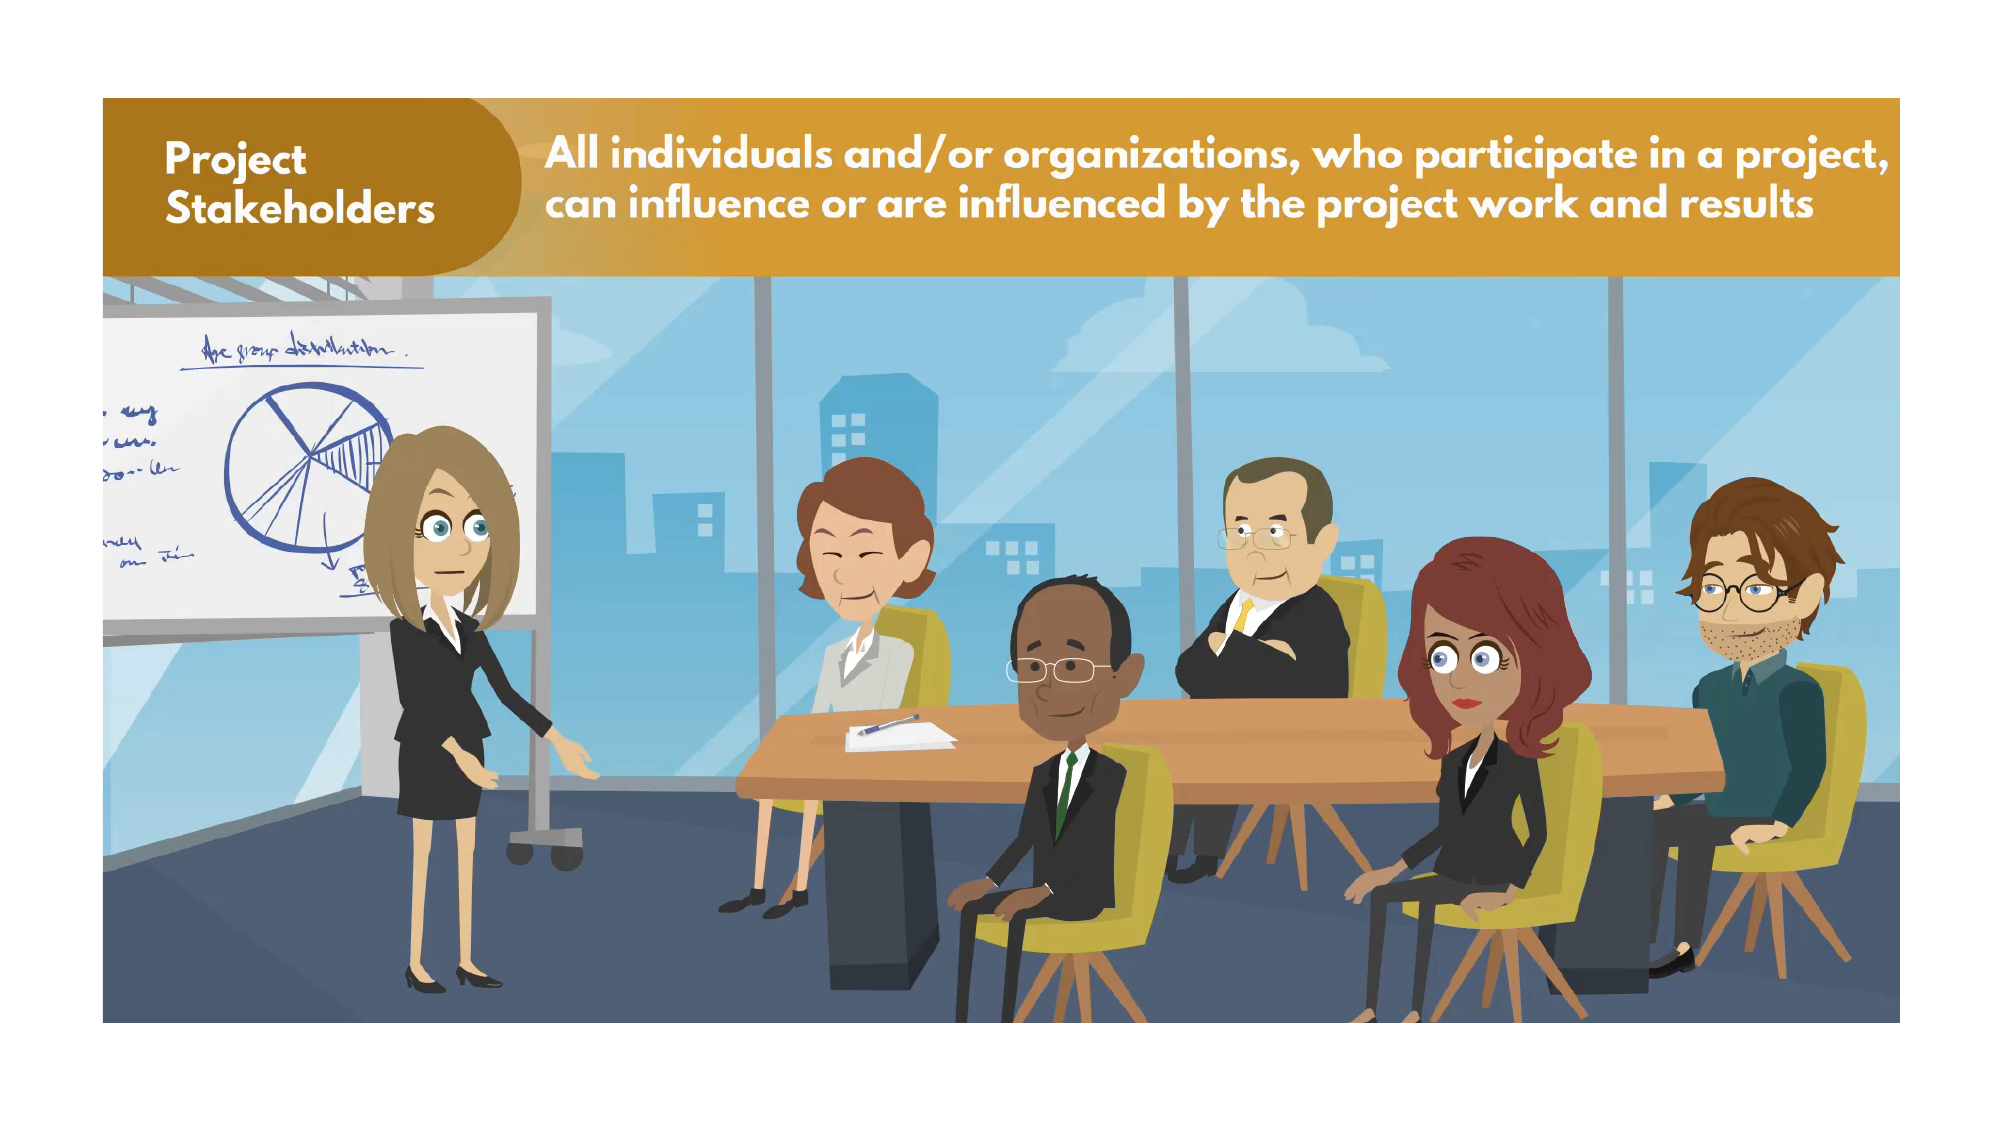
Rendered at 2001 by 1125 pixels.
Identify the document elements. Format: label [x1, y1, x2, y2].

list [102, 97, 1900, 1023]
